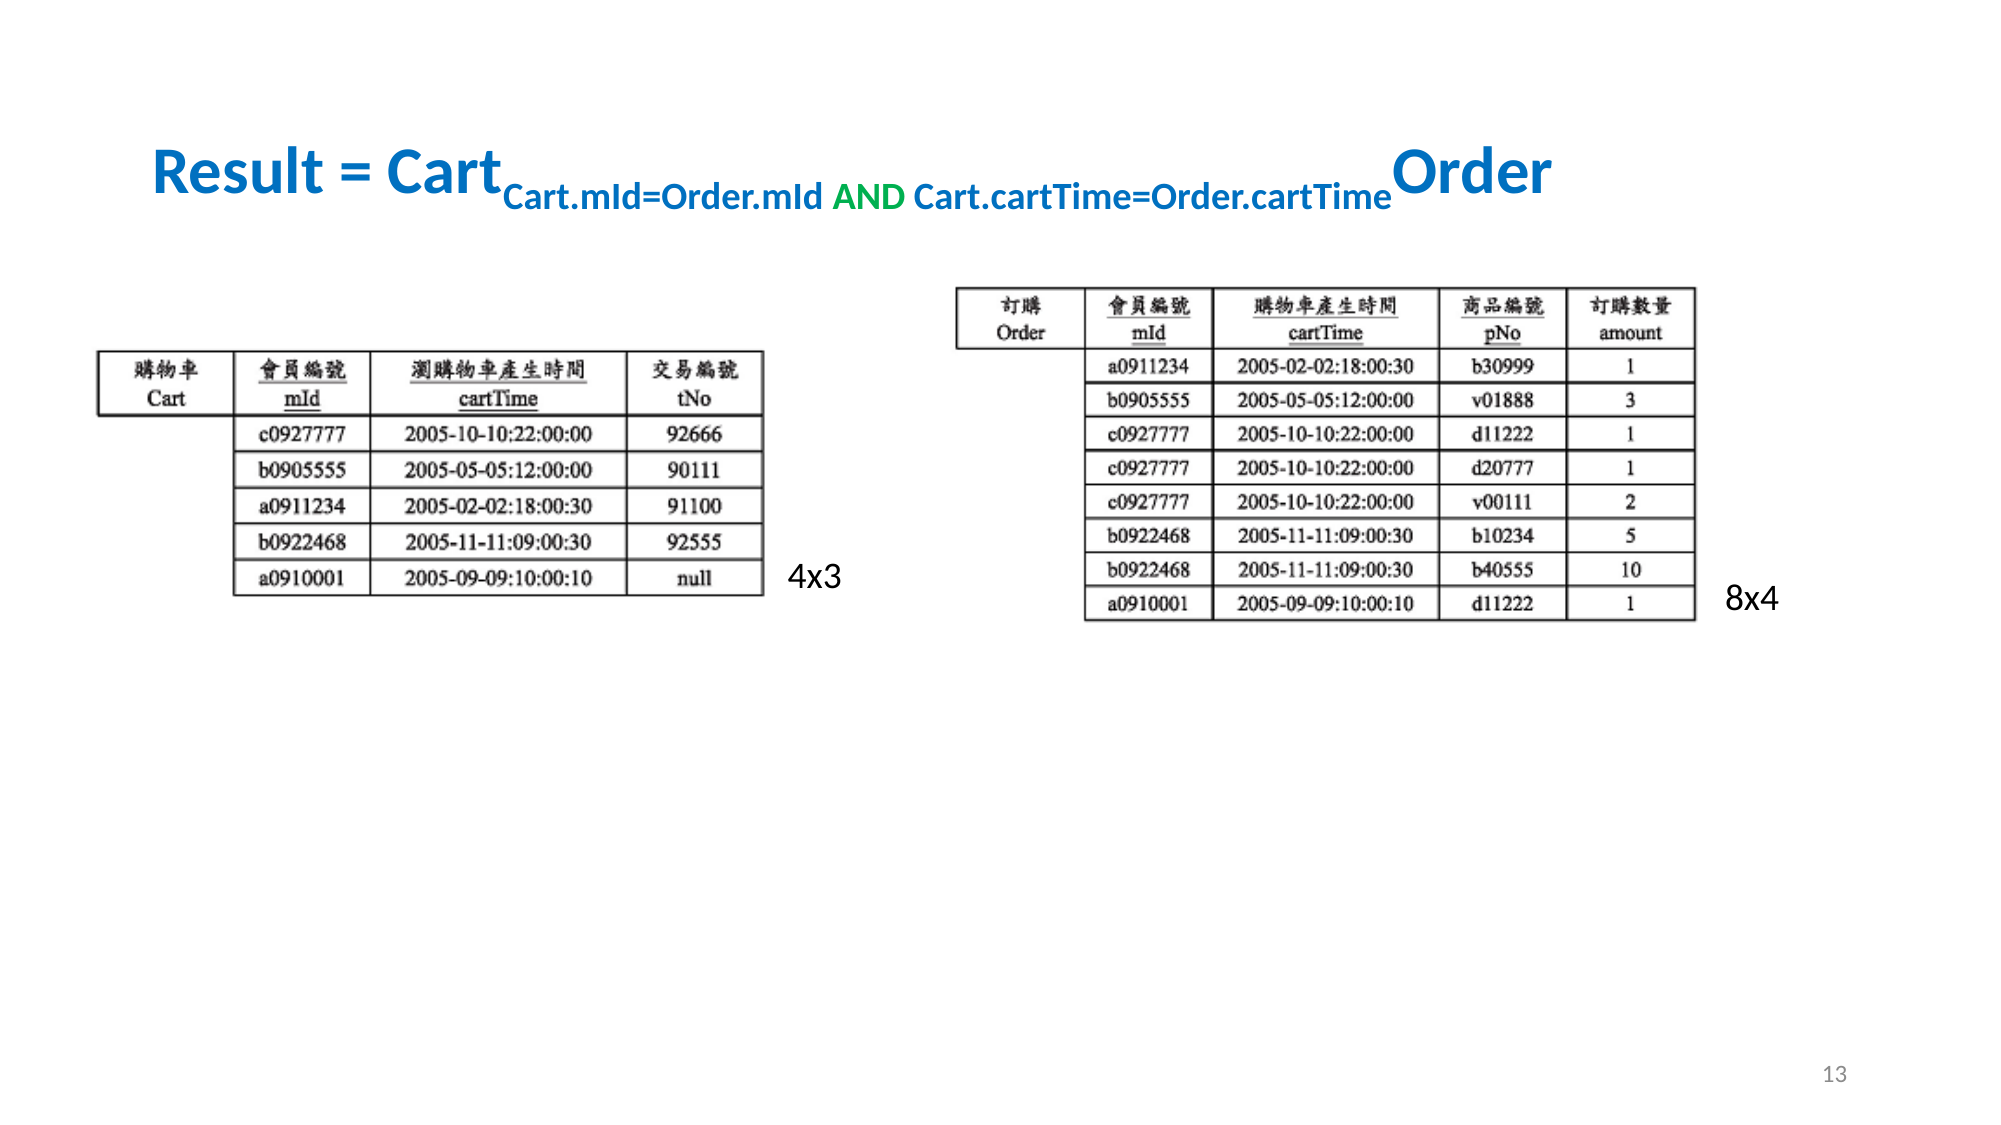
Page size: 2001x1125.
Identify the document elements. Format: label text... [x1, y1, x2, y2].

picture [78, 338, 776, 605]
picture [949, 277, 1710, 630]
slide_number 13 [1412, 1042, 1863, 1103]
text_box 4x3 [776, 543, 857, 604]
text_box 8x4 [1710, 565, 1795, 626]
